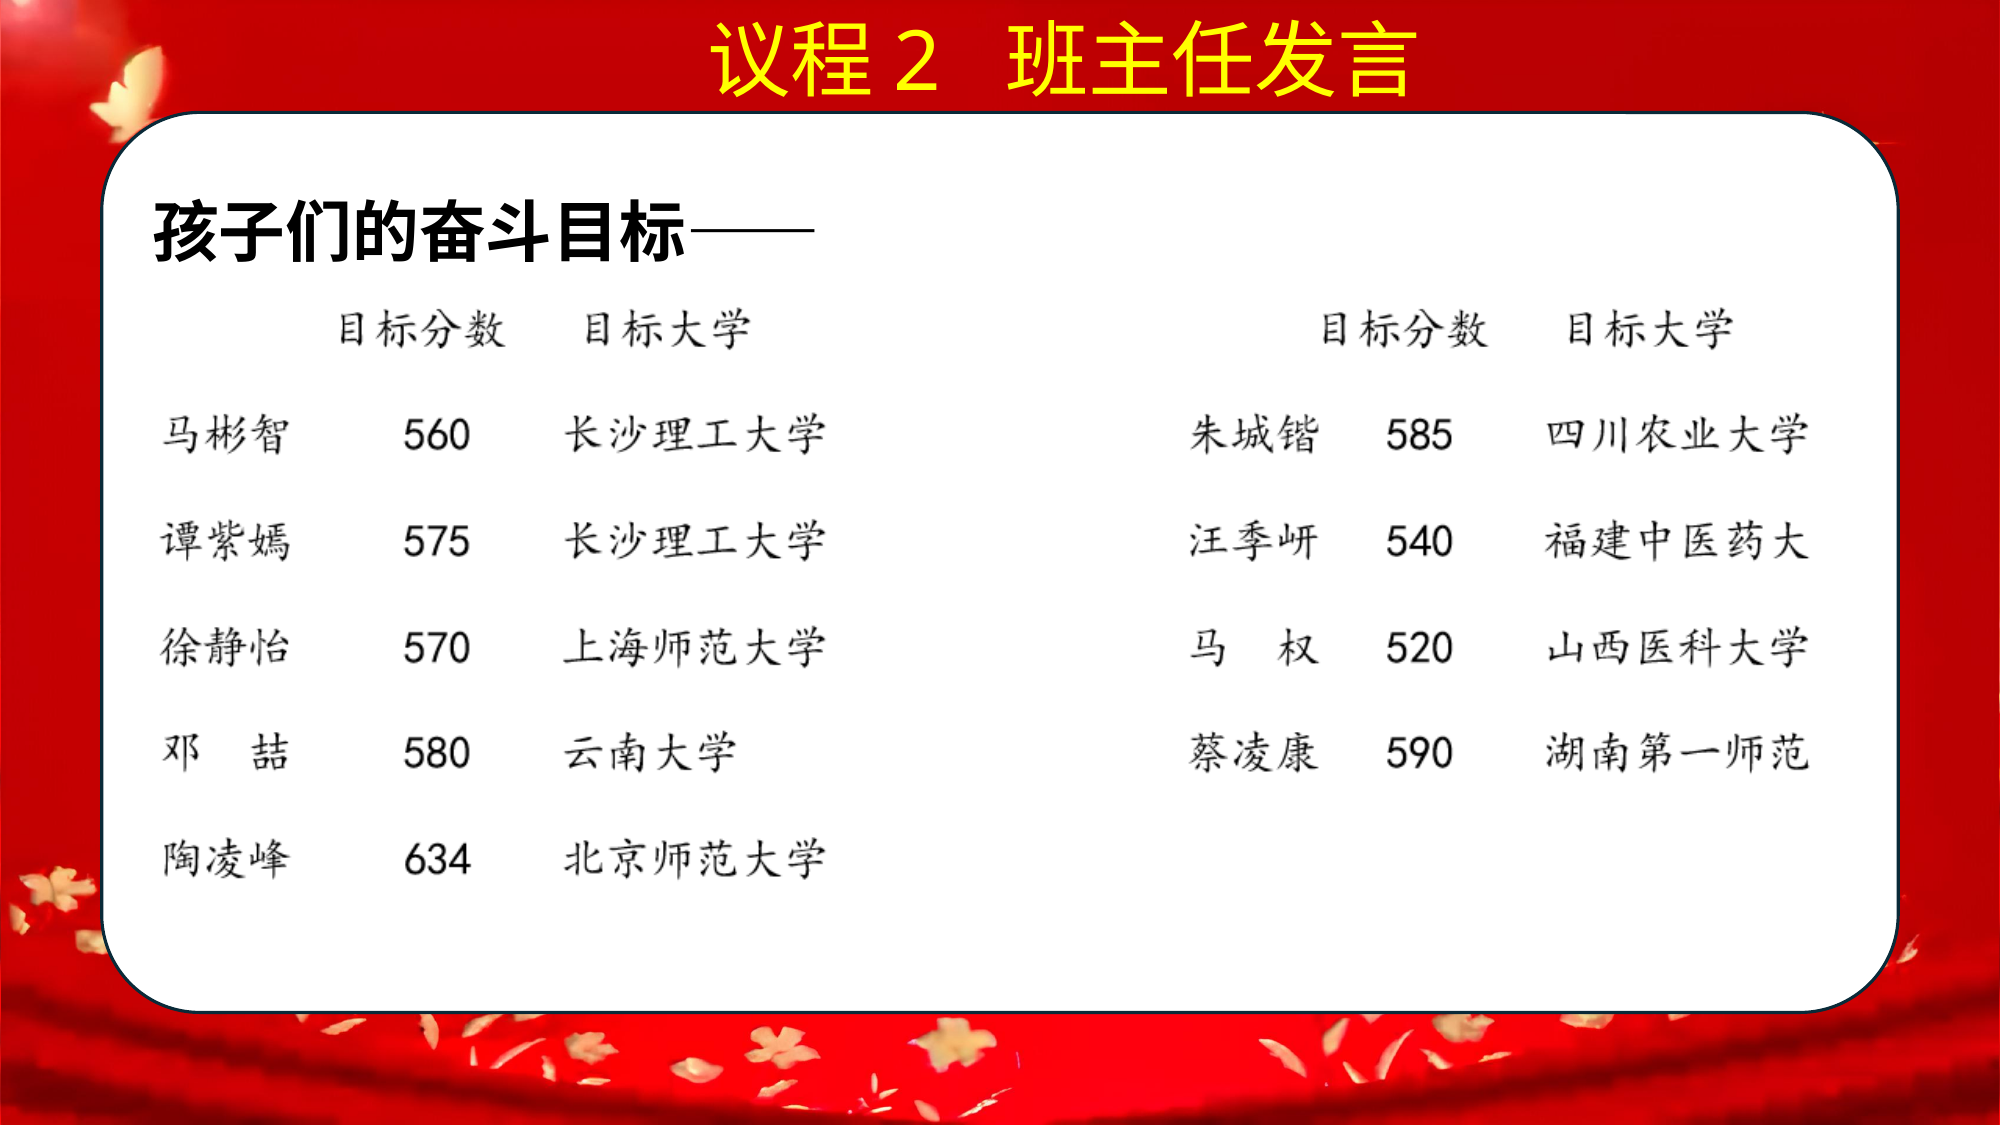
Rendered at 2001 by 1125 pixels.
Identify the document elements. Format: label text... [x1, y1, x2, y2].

picture [146, 300, 1842, 894]
text_box [100, 110, 1900, 1015]
picture [0, 0, 2000, 1125]
list 孩子们的奋斗目标—— [137, 182, 1863, 299]
text_box 议程2 班主任发言 [692, 0, 1495, 115]
